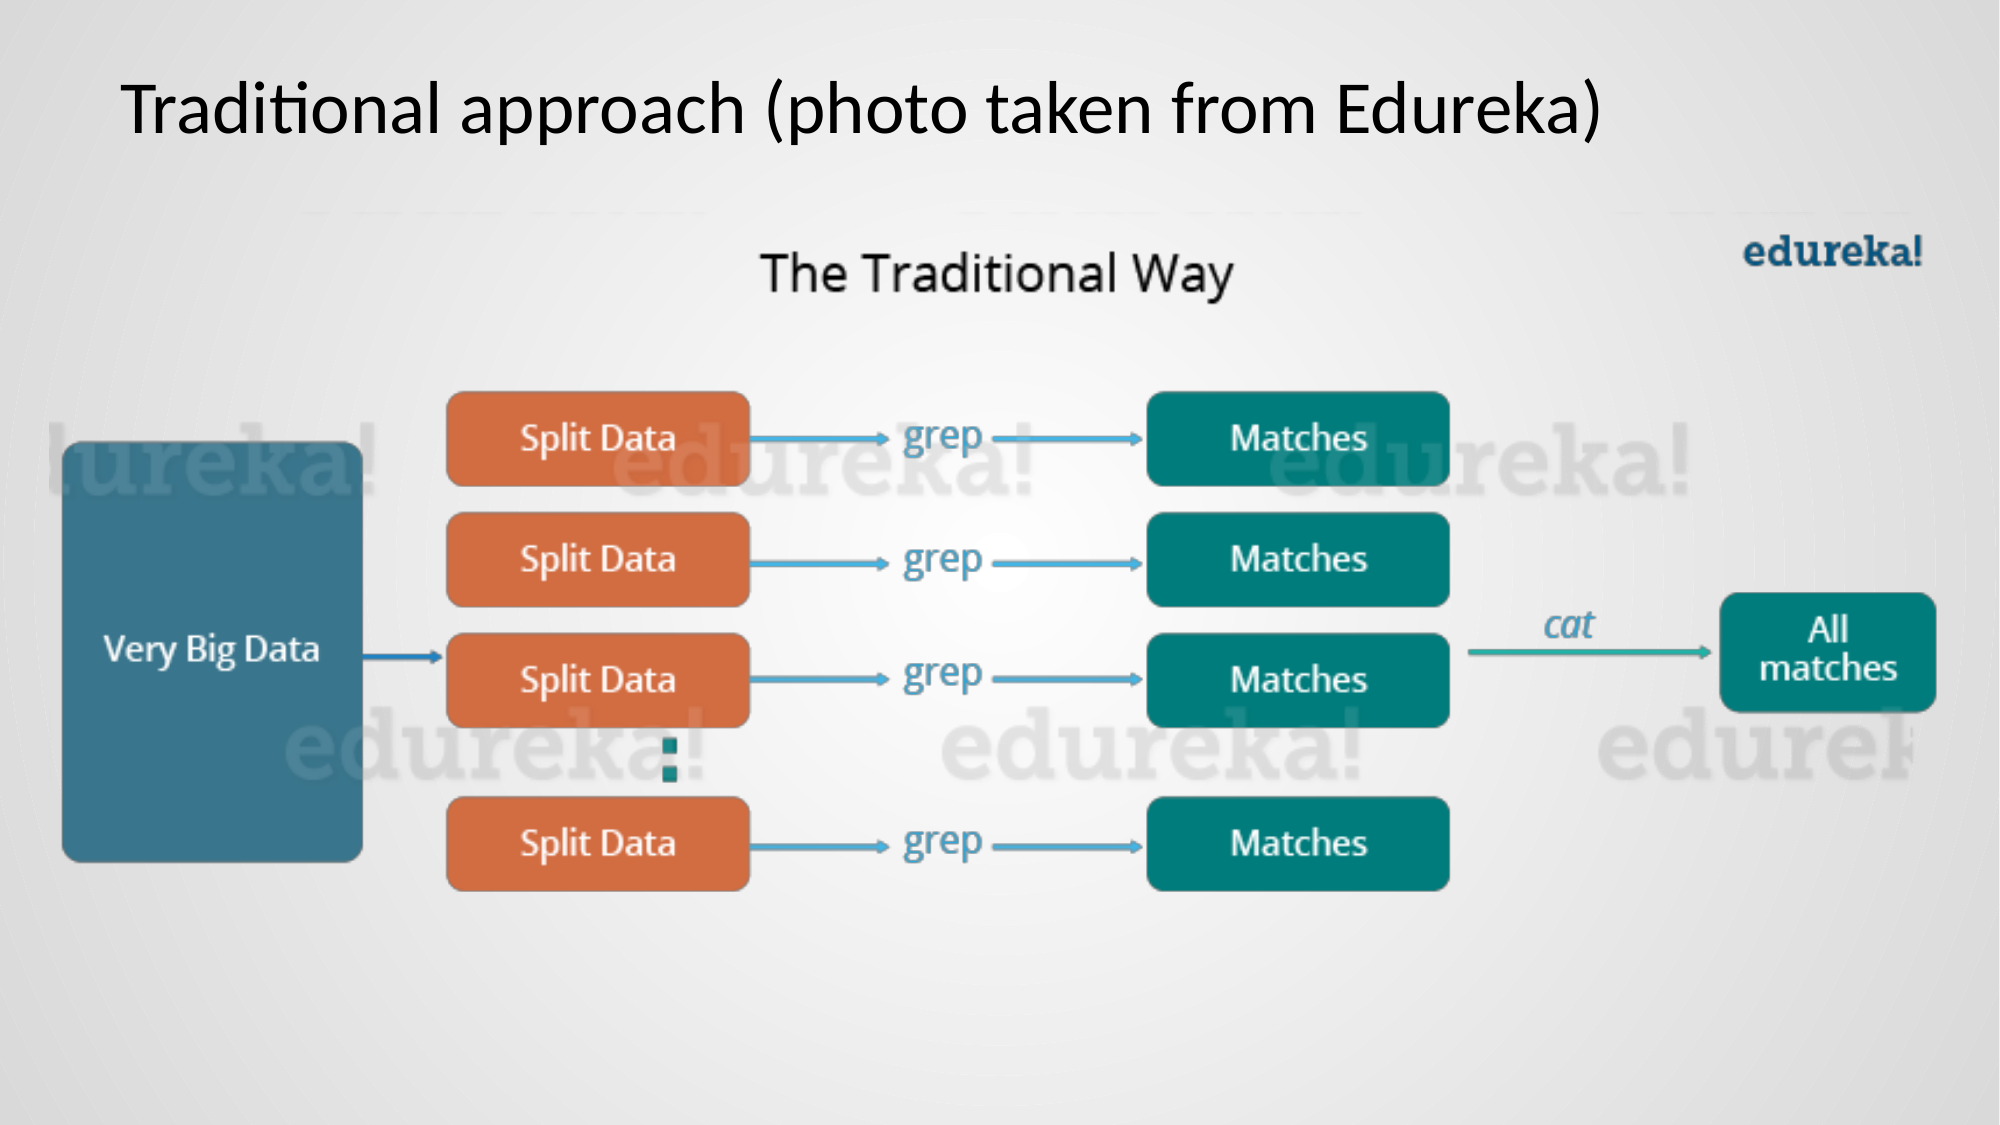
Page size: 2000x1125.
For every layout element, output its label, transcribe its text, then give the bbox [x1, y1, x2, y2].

title Traditional approach (photo taken from Edureka) [99, 45, 1900, 162]
picture [49, 212, 1946, 926]
